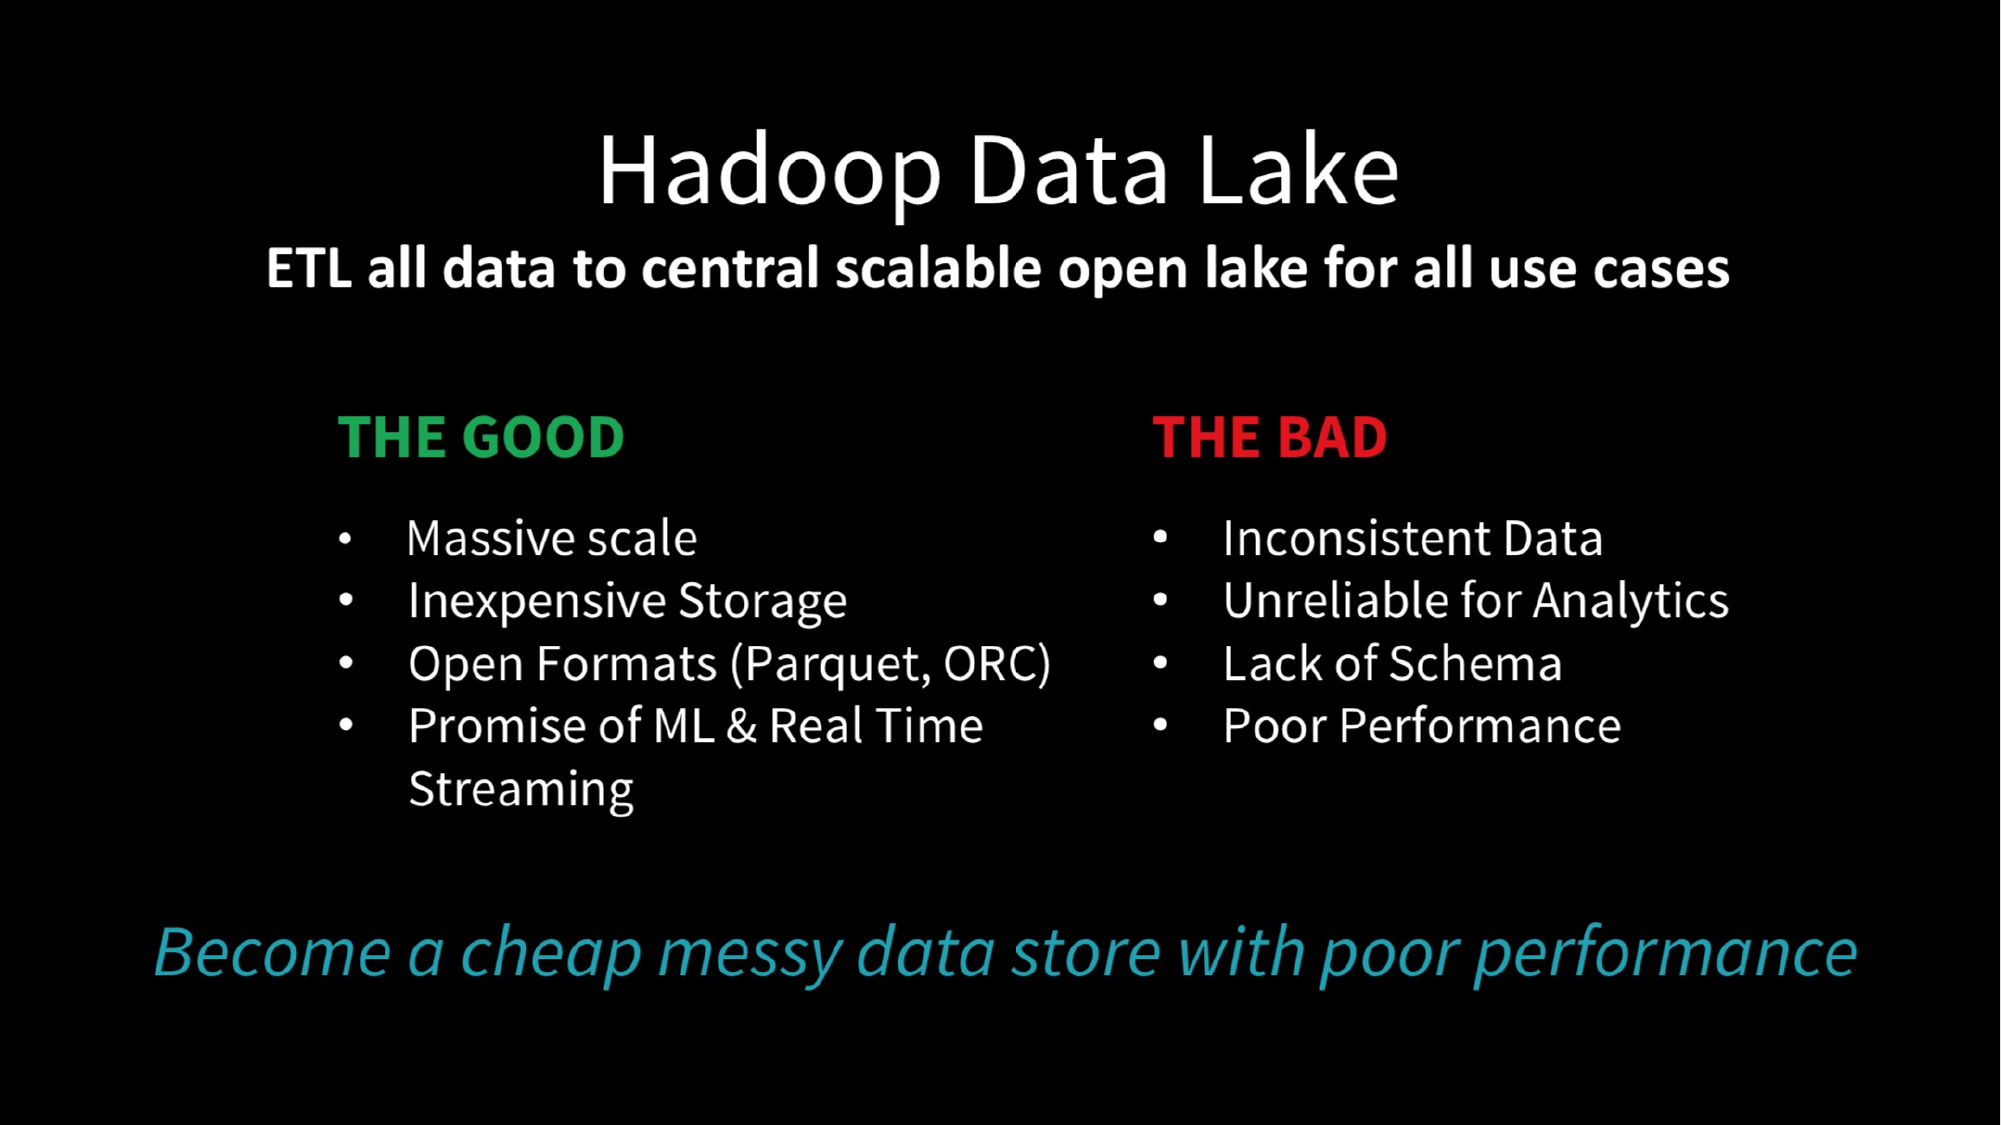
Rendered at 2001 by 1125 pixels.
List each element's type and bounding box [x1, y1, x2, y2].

picture [78, 59, 1922, 1025]
